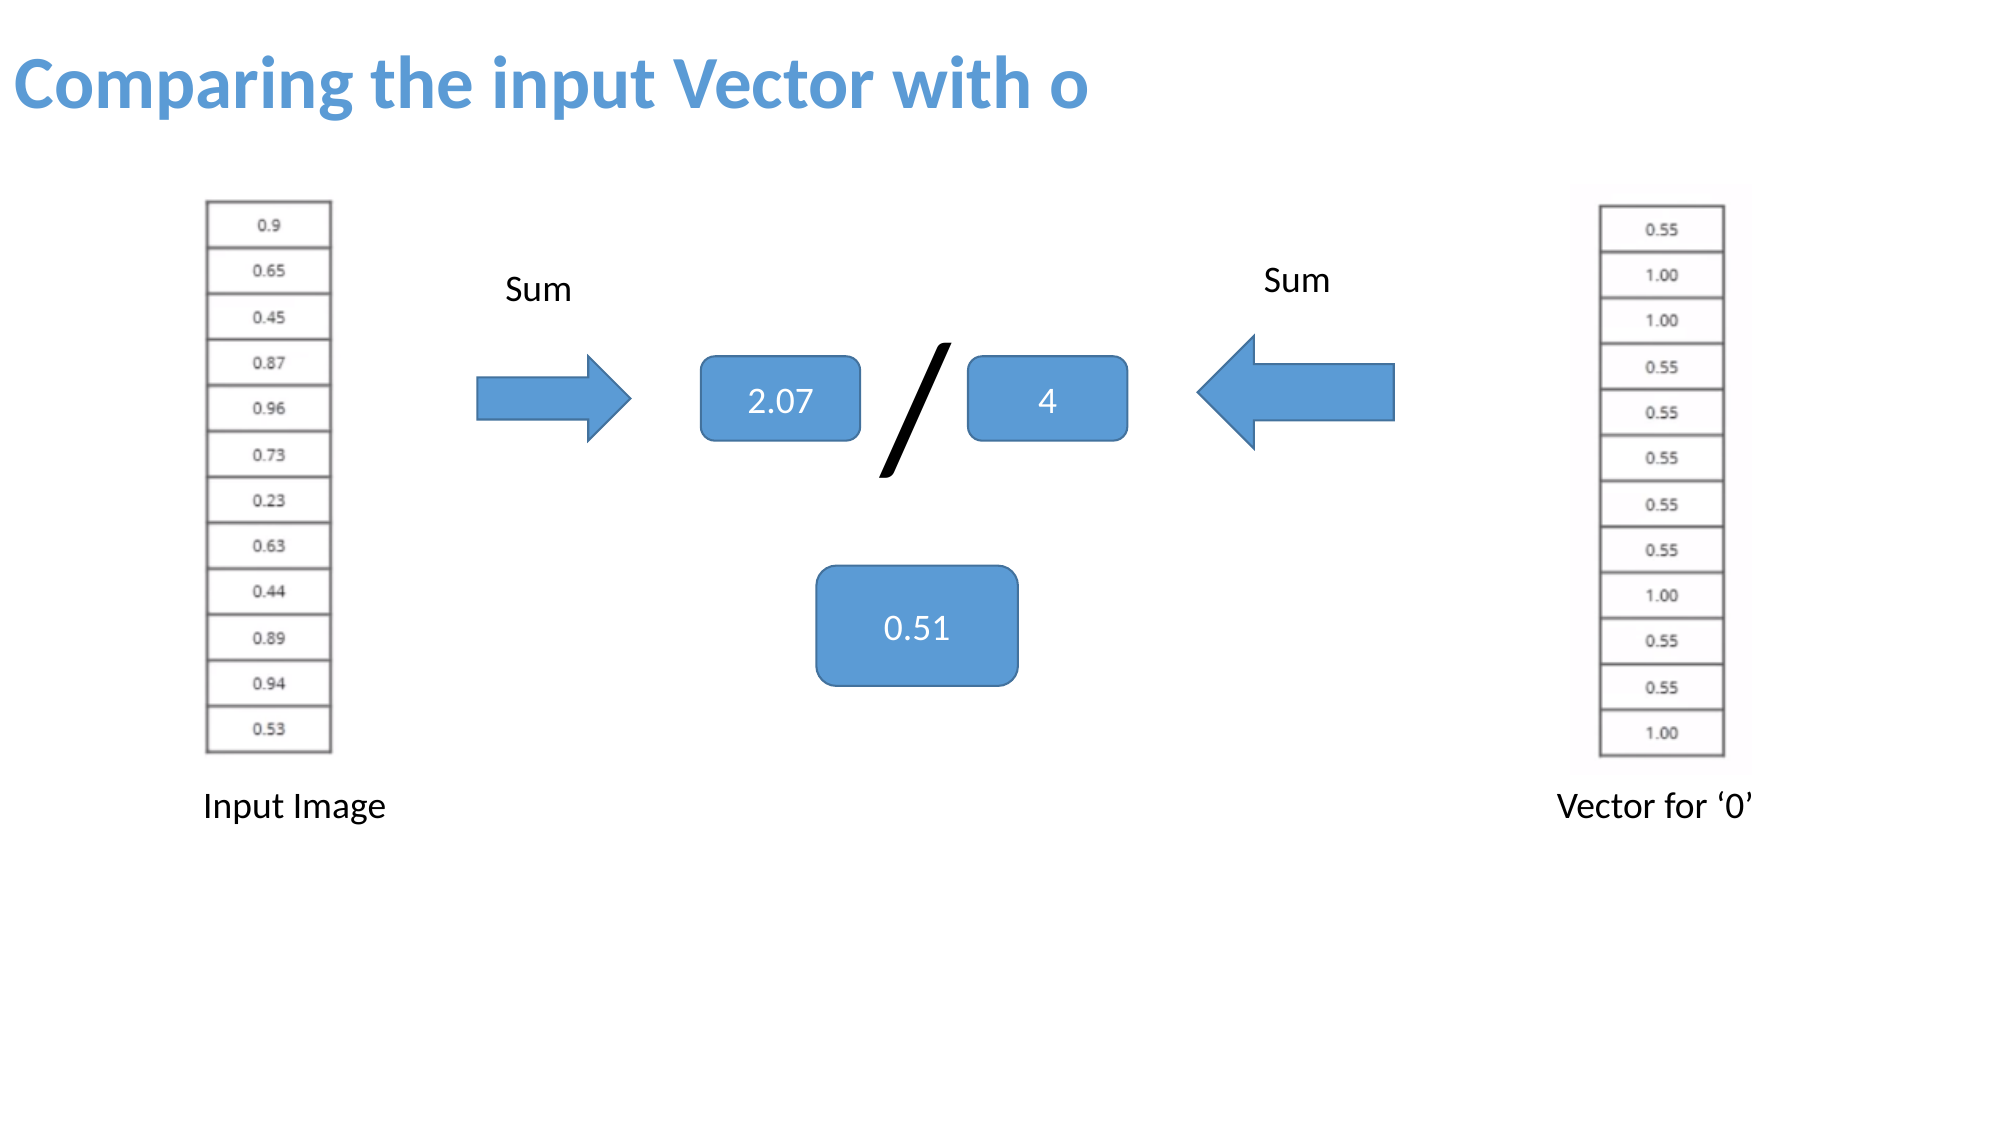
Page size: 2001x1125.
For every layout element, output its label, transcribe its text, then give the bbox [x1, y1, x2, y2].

text_box Input Image [188, 773, 433, 834]
text_box [476, 353, 632, 444]
text_box Comparing the input Vector with o [0, 25, 1441, 131]
text_box Vector for ‘0’ [1542, 773, 1796, 834]
text_box Sum [1249, 247, 1570, 308]
text_box / [865, 279, 958, 515]
text_box 2.07 [699, 355, 862, 442]
text_box Sum [490, 256, 697, 317]
text_box 4 [966, 355, 1129, 442]
text_box [1196, 333, 1395, 451]
picture [1570, 184, 1752, 775]
picture [188, 184, 362, 774]
text_box 0.51 [815, 564, 1019, 687]
